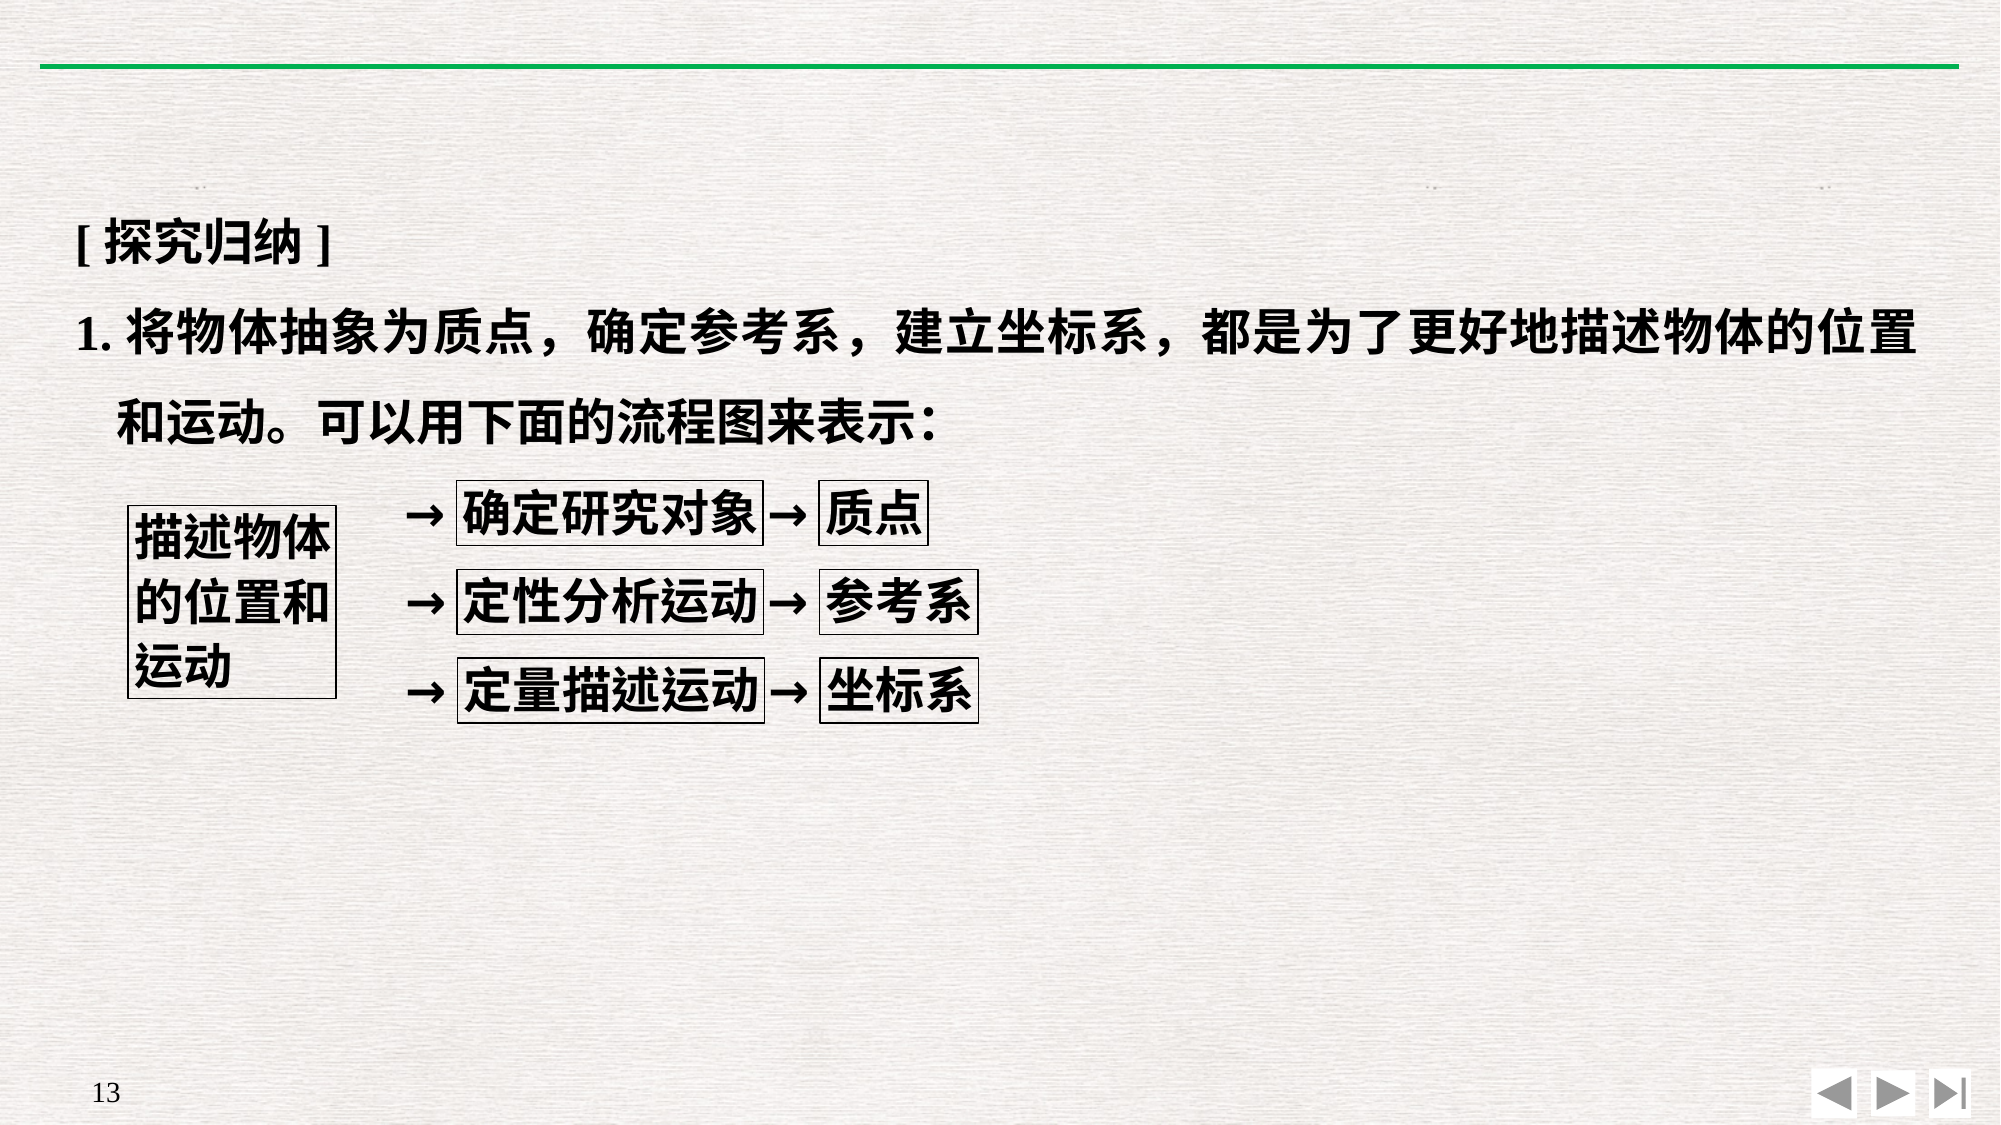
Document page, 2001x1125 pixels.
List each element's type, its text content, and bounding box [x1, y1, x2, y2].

text_box [探究归纳] 1.将物体抽象为质点，确定参考系，建立坐标系，都是为了更好地描述物体的位置和运动。可以用下面的流程图来表示： [60, 172, 1934, 458]
picture [0, 0, 2000, 1125]
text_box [125, 459, 1216, 1024]
